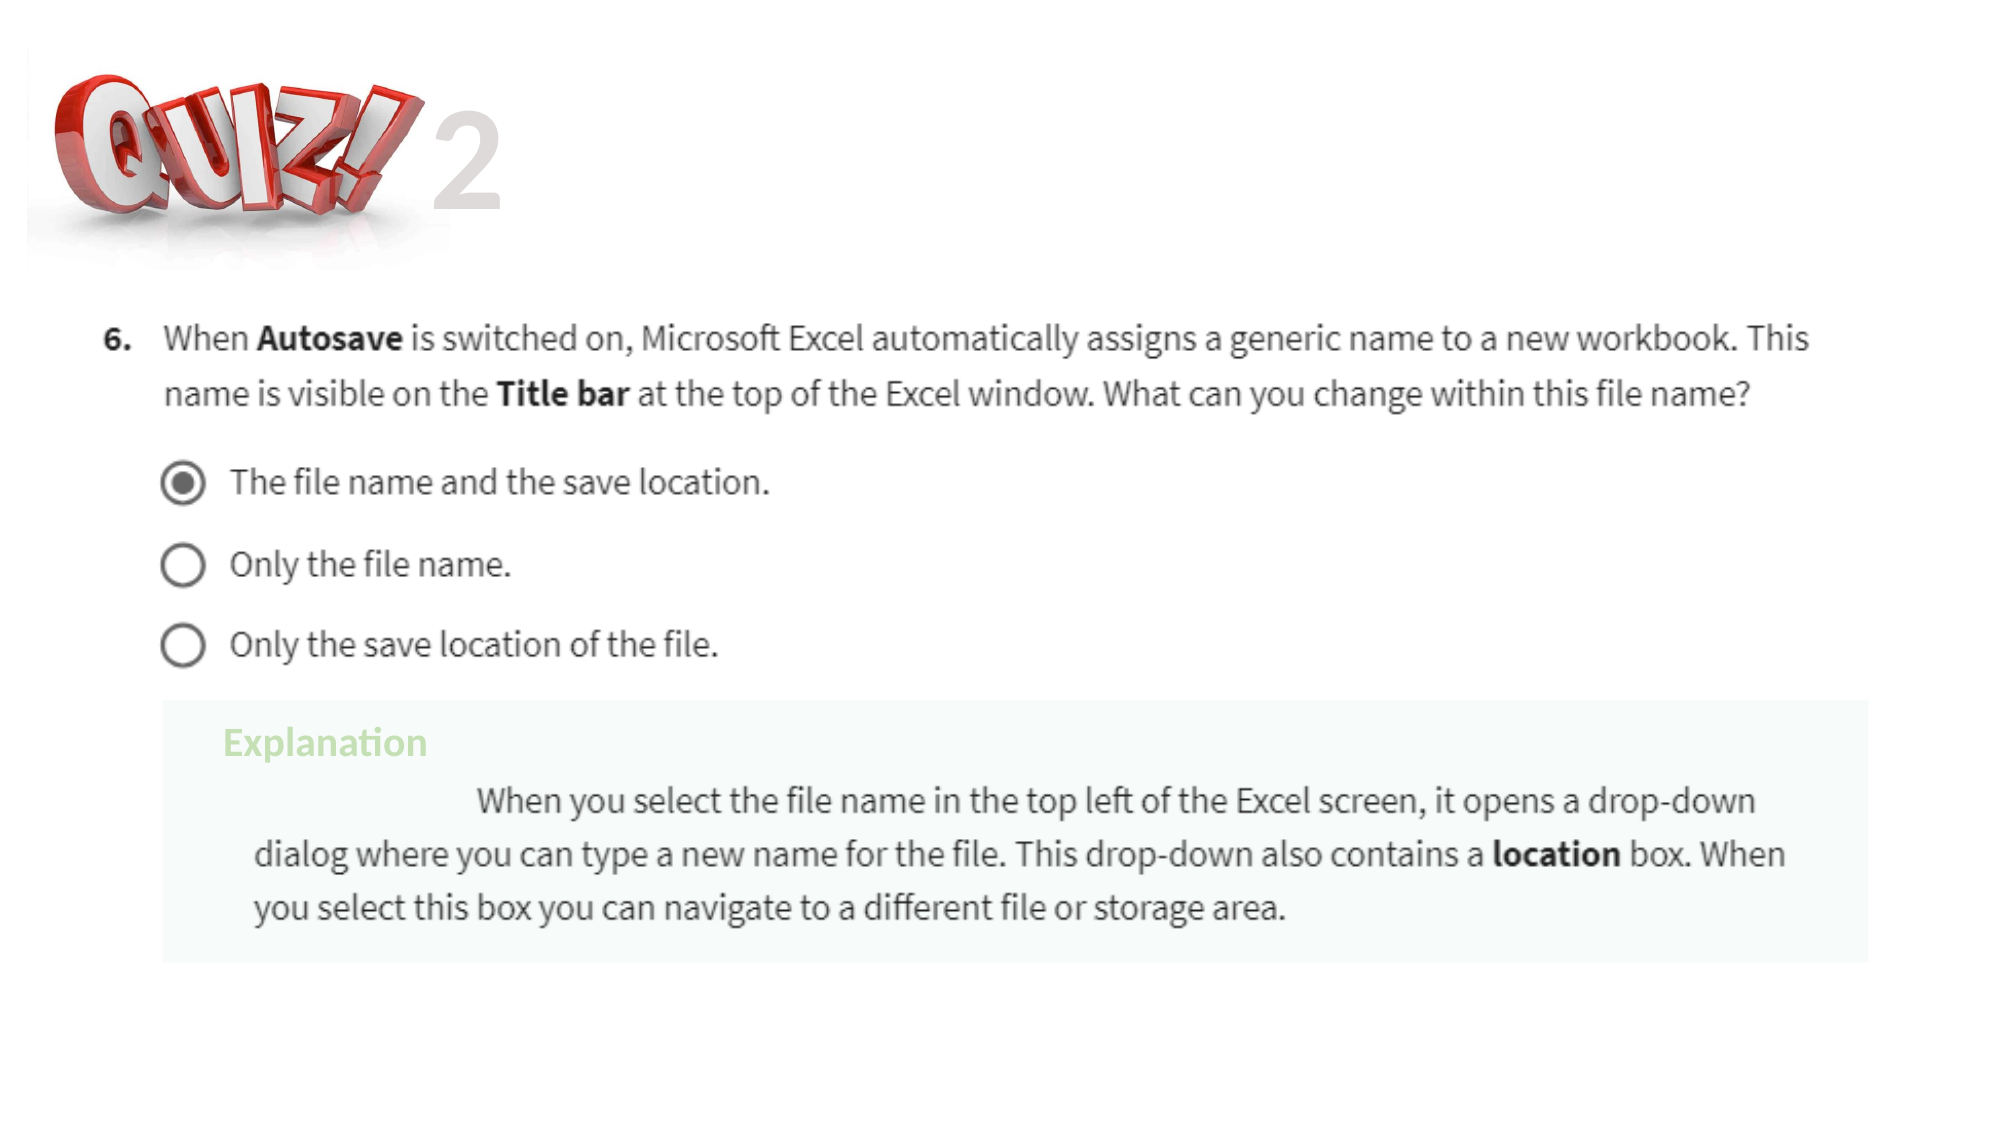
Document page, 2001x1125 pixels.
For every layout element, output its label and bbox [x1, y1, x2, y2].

text_box [27, 31, 522, 270]
text_box [40, 281, 1912, 1021]
